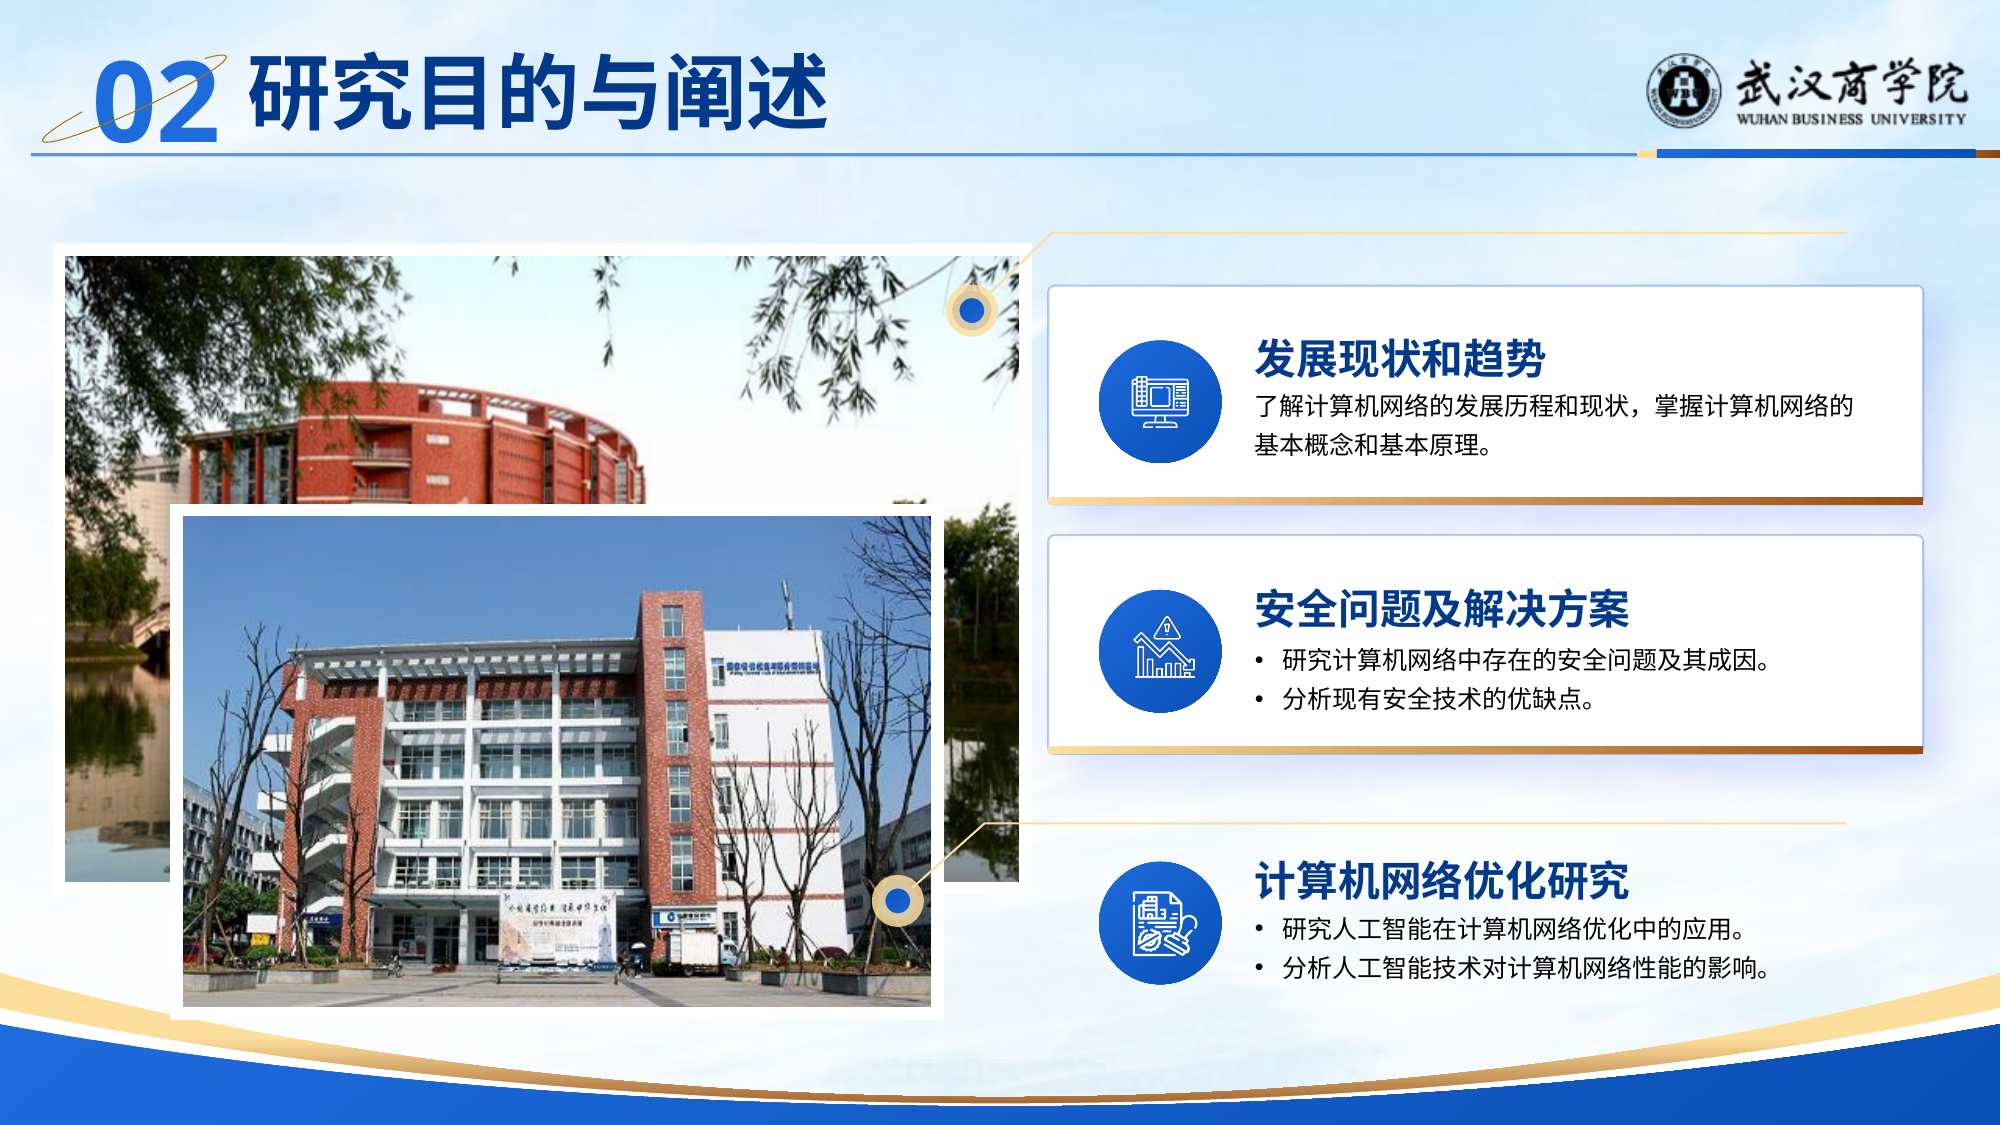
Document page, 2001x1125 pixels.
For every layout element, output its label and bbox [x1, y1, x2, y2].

text_box [58, 249, 1026, 1015]
picture [1130, 613, 1198, 681]
picture [1644, 53, 1973, 131]
text_box [1132, 890, 1199, 957]
text_box [1131, 375, 1190, 429]
text_box [0, 972, 2000, 1125]
text_box [0, 0, 2000, 972]
